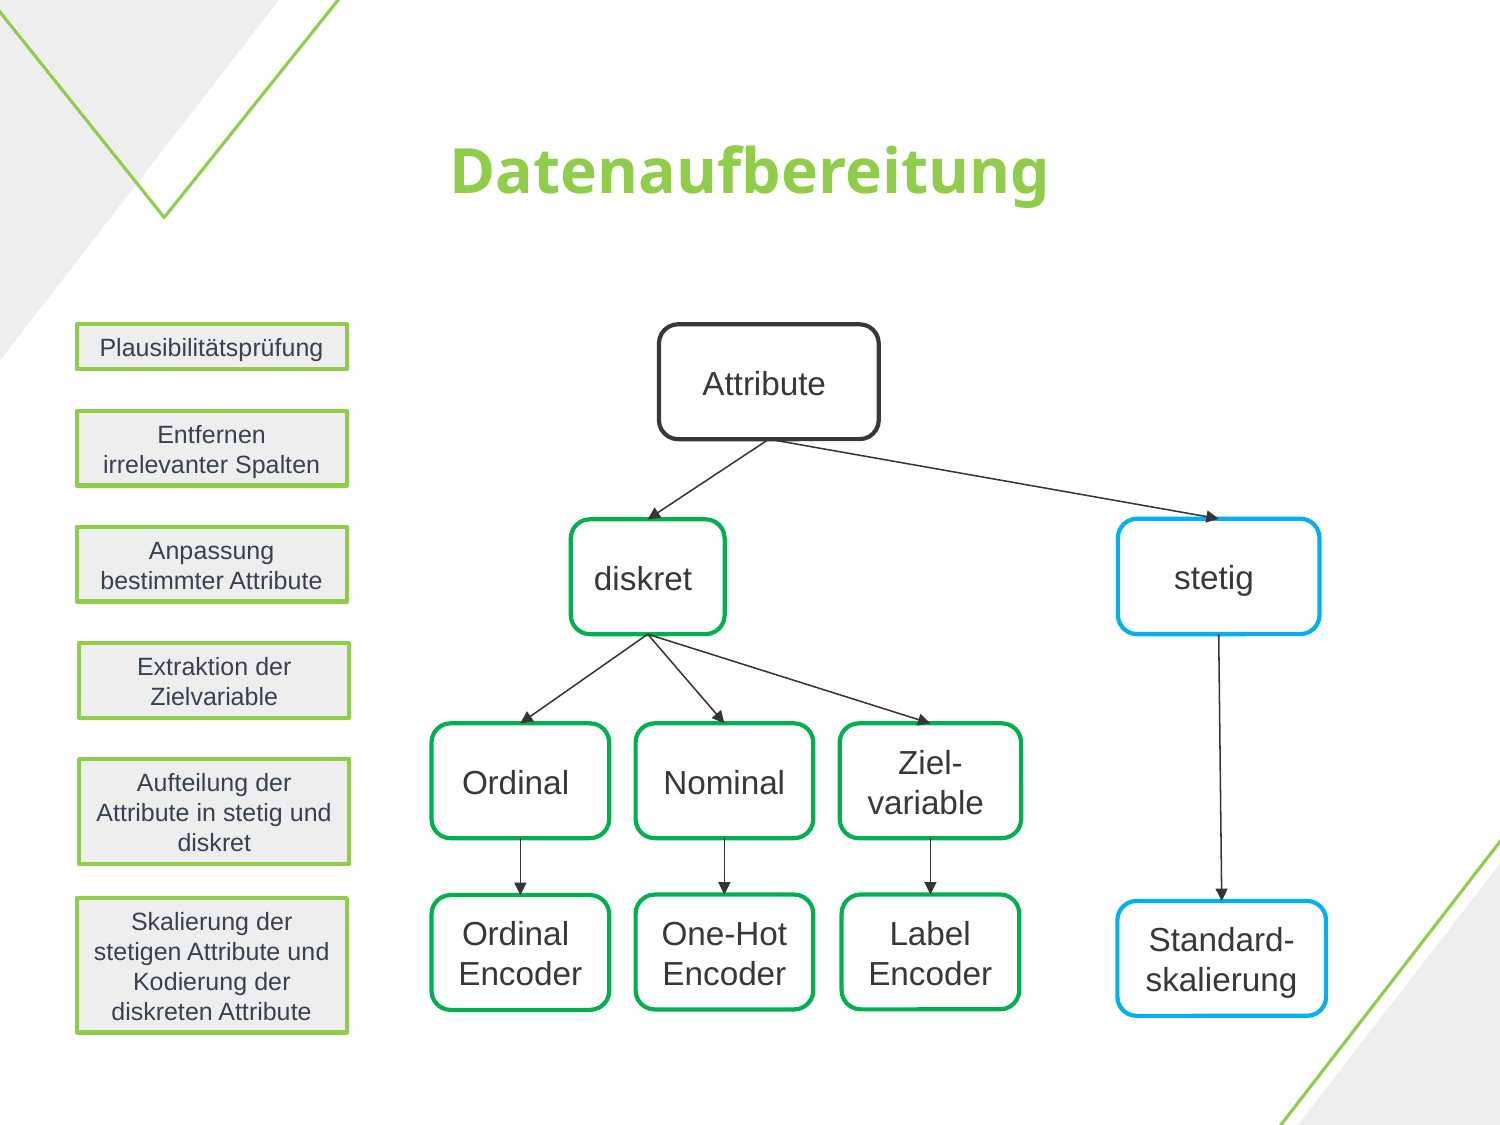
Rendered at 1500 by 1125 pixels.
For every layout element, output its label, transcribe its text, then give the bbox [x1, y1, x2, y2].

text_box Skalierung der stetigen Attribute und Kodierung der diskreten Attribute [75, 896, 349, 1035]
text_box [431, 324, 1327, 1017]
text_box Anpassung bestimmter Attribute [75, 525, 349, 604]
text_box Extraktion der Zielvariable [77, 641, 351, 720]
text_box Entfernen irrelevanter Spalten [75, 409, 349, 488]
text_box Aufteilung der Attribute in stetig und diskret [77, 757, 351, 866]
title Datenaufbereitung [146, 116, 1354, 232]
text_box Plausibilitätsprüfung [75, 322, 349, 371]
